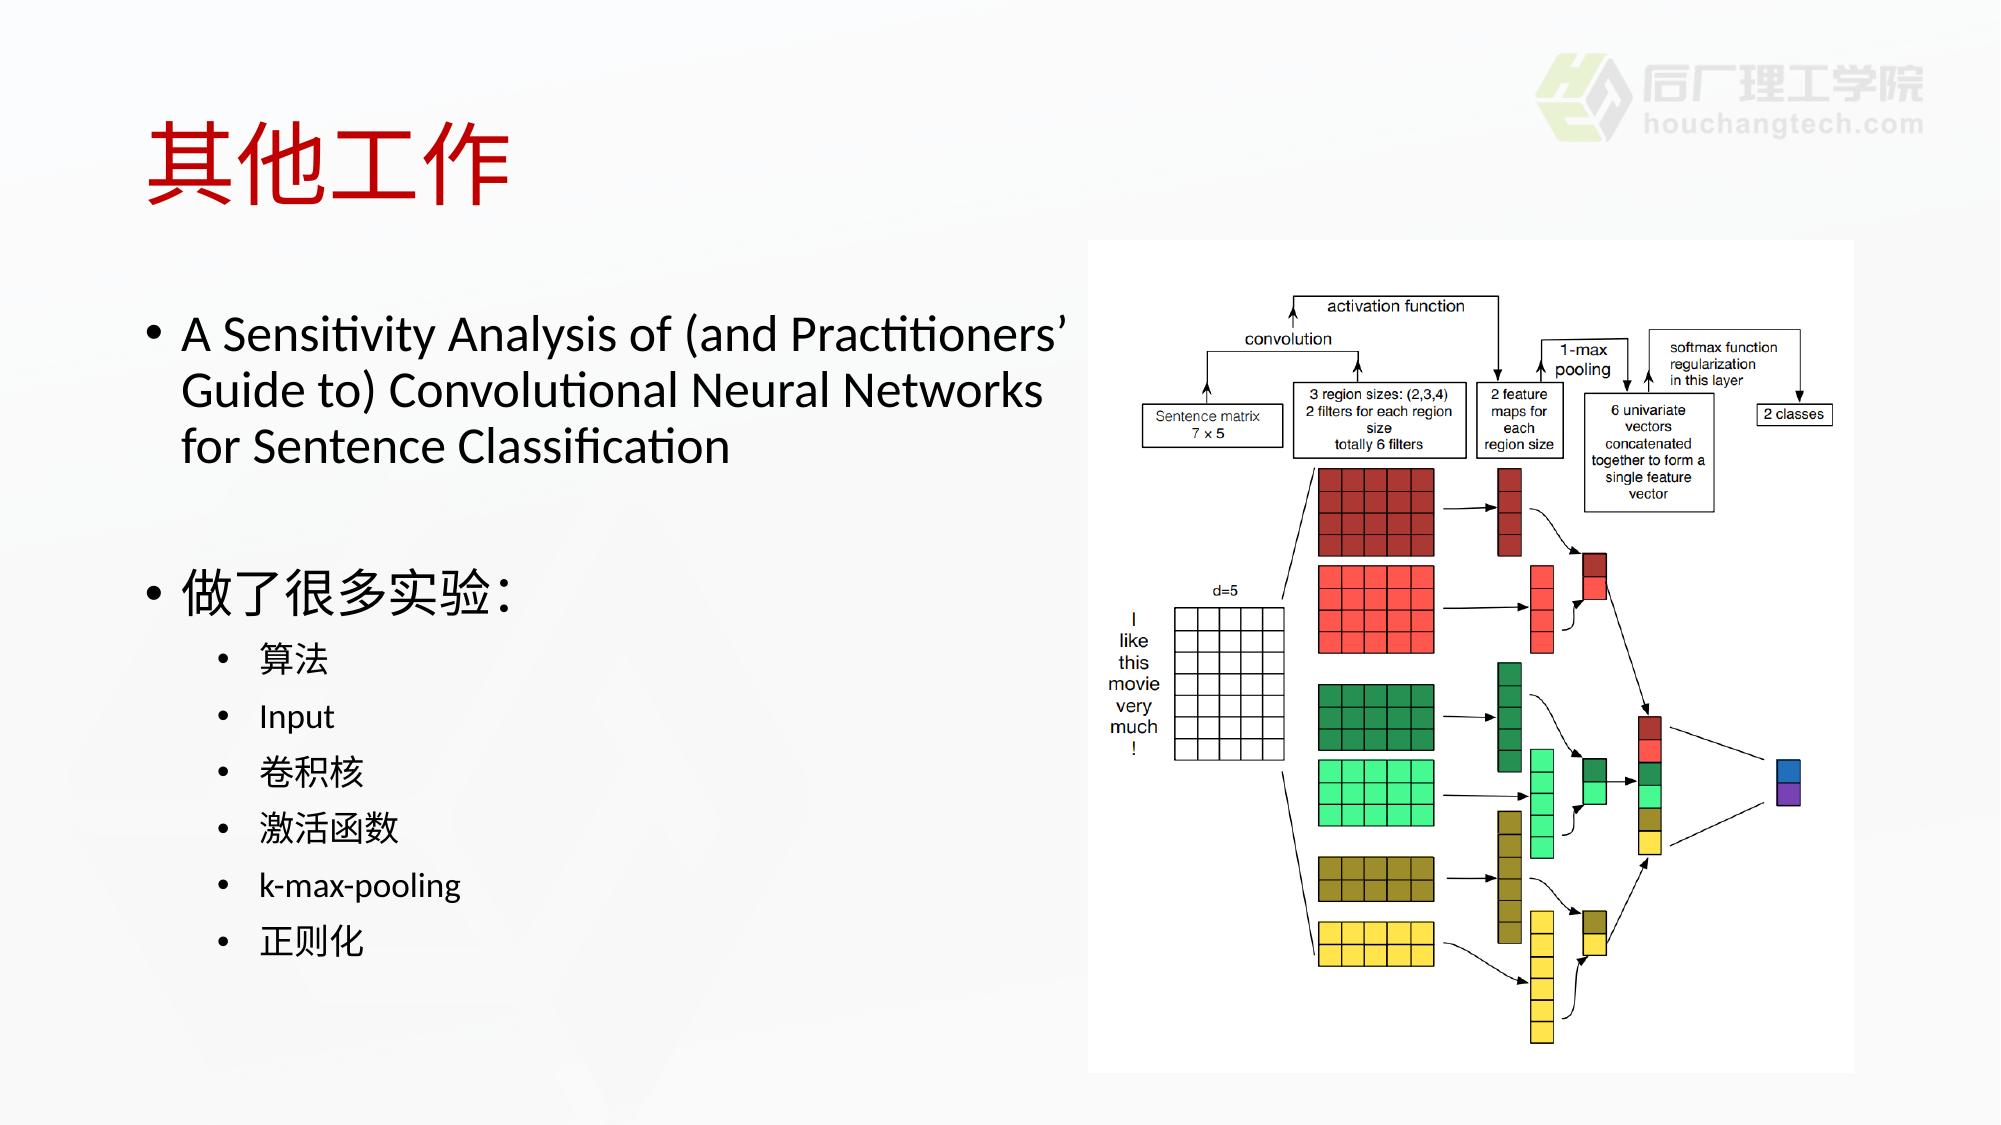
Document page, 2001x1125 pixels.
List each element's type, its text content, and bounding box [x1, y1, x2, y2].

picture [1087, 240, 1854, 1073]
list A Sensitivity Analysis of (and Practitioners’ Guide to) Convolutional Neural Networks for Sentence Classification 做了很多实验： 算法 Input 卷积核 激活函数 k-max-pooling 正则化 [136, 298, 1080, 1014]
title 其他工作 [136, 59, 1863, 278]
